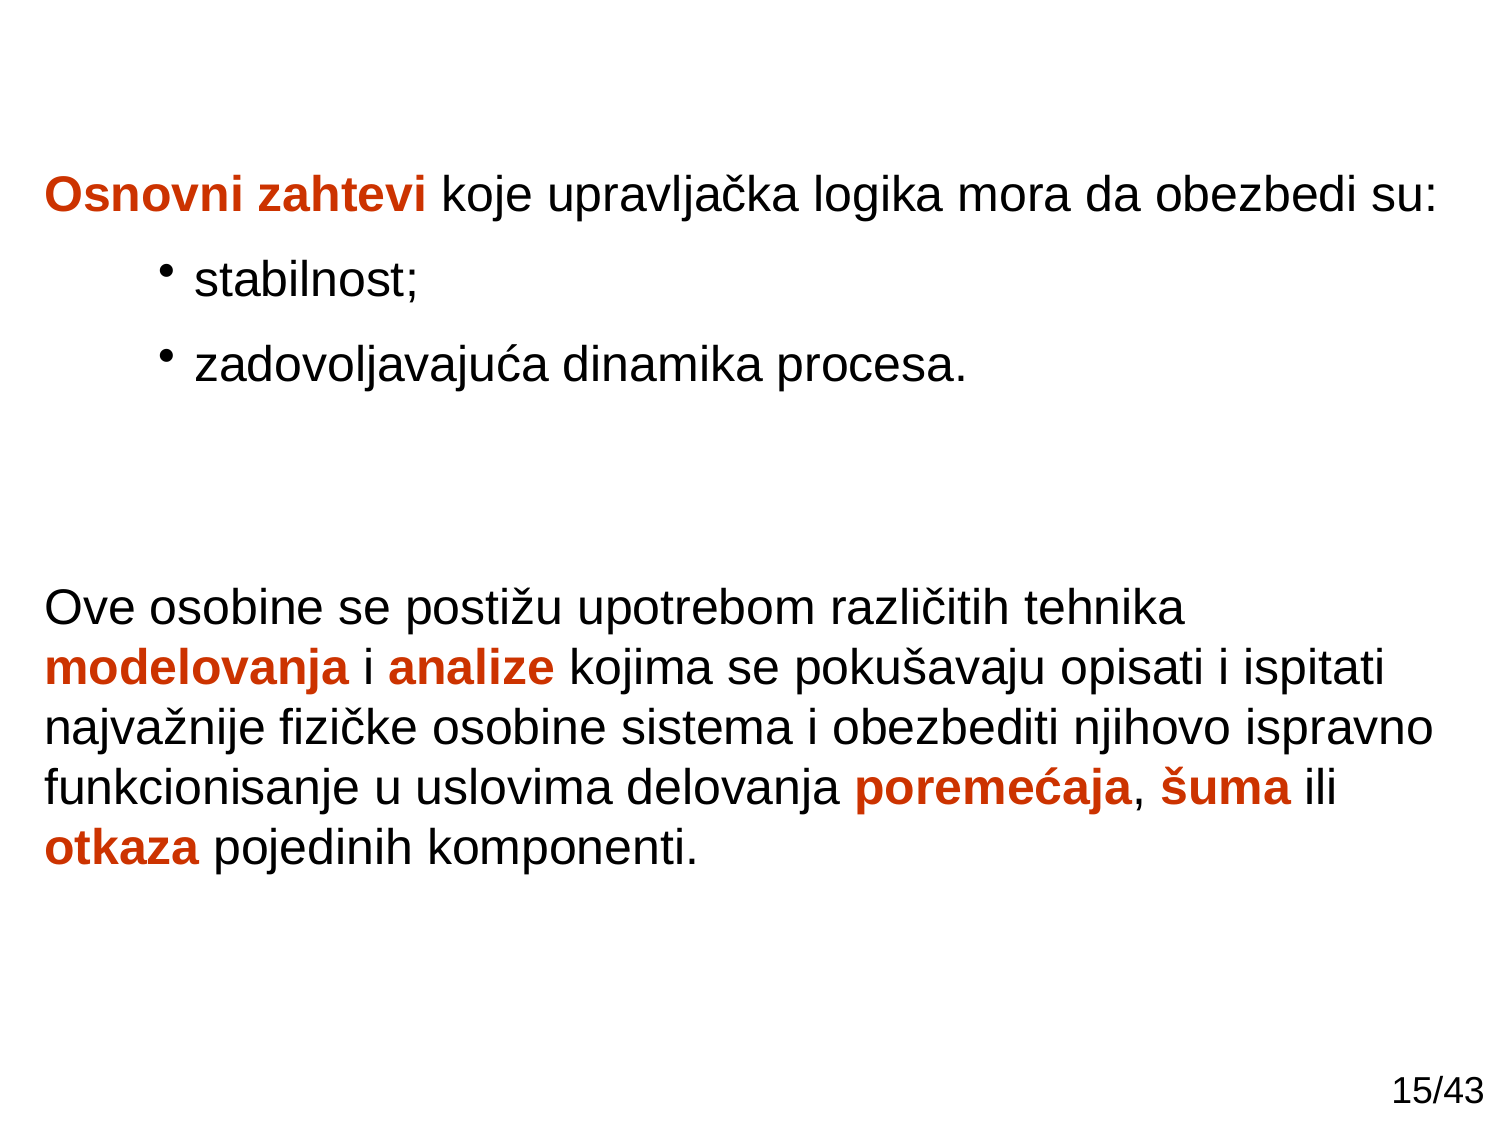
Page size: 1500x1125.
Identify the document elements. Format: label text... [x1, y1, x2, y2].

slide_number 15/43 [1149, 1058, 1500, 1125]
text_box Ove osobine se postižu upotrebom različitih tehnika modelovanja i analize kojima se pokušavaju opisati i ispitati najvažnije fizičke osobine sistema i obezbediti njihovo ispravno funkcionisanje u uslovima delovanja poremećaja, šuma ili otkaza pojedinih komponenti. [29, 566, 1459, 882]
text_box Osnovni zahtevi koje upravljačka logika mora da obezbedi su: stabilnost; zadovoljavajuća dinamika procesa. [29, 154, 1459, 399]
